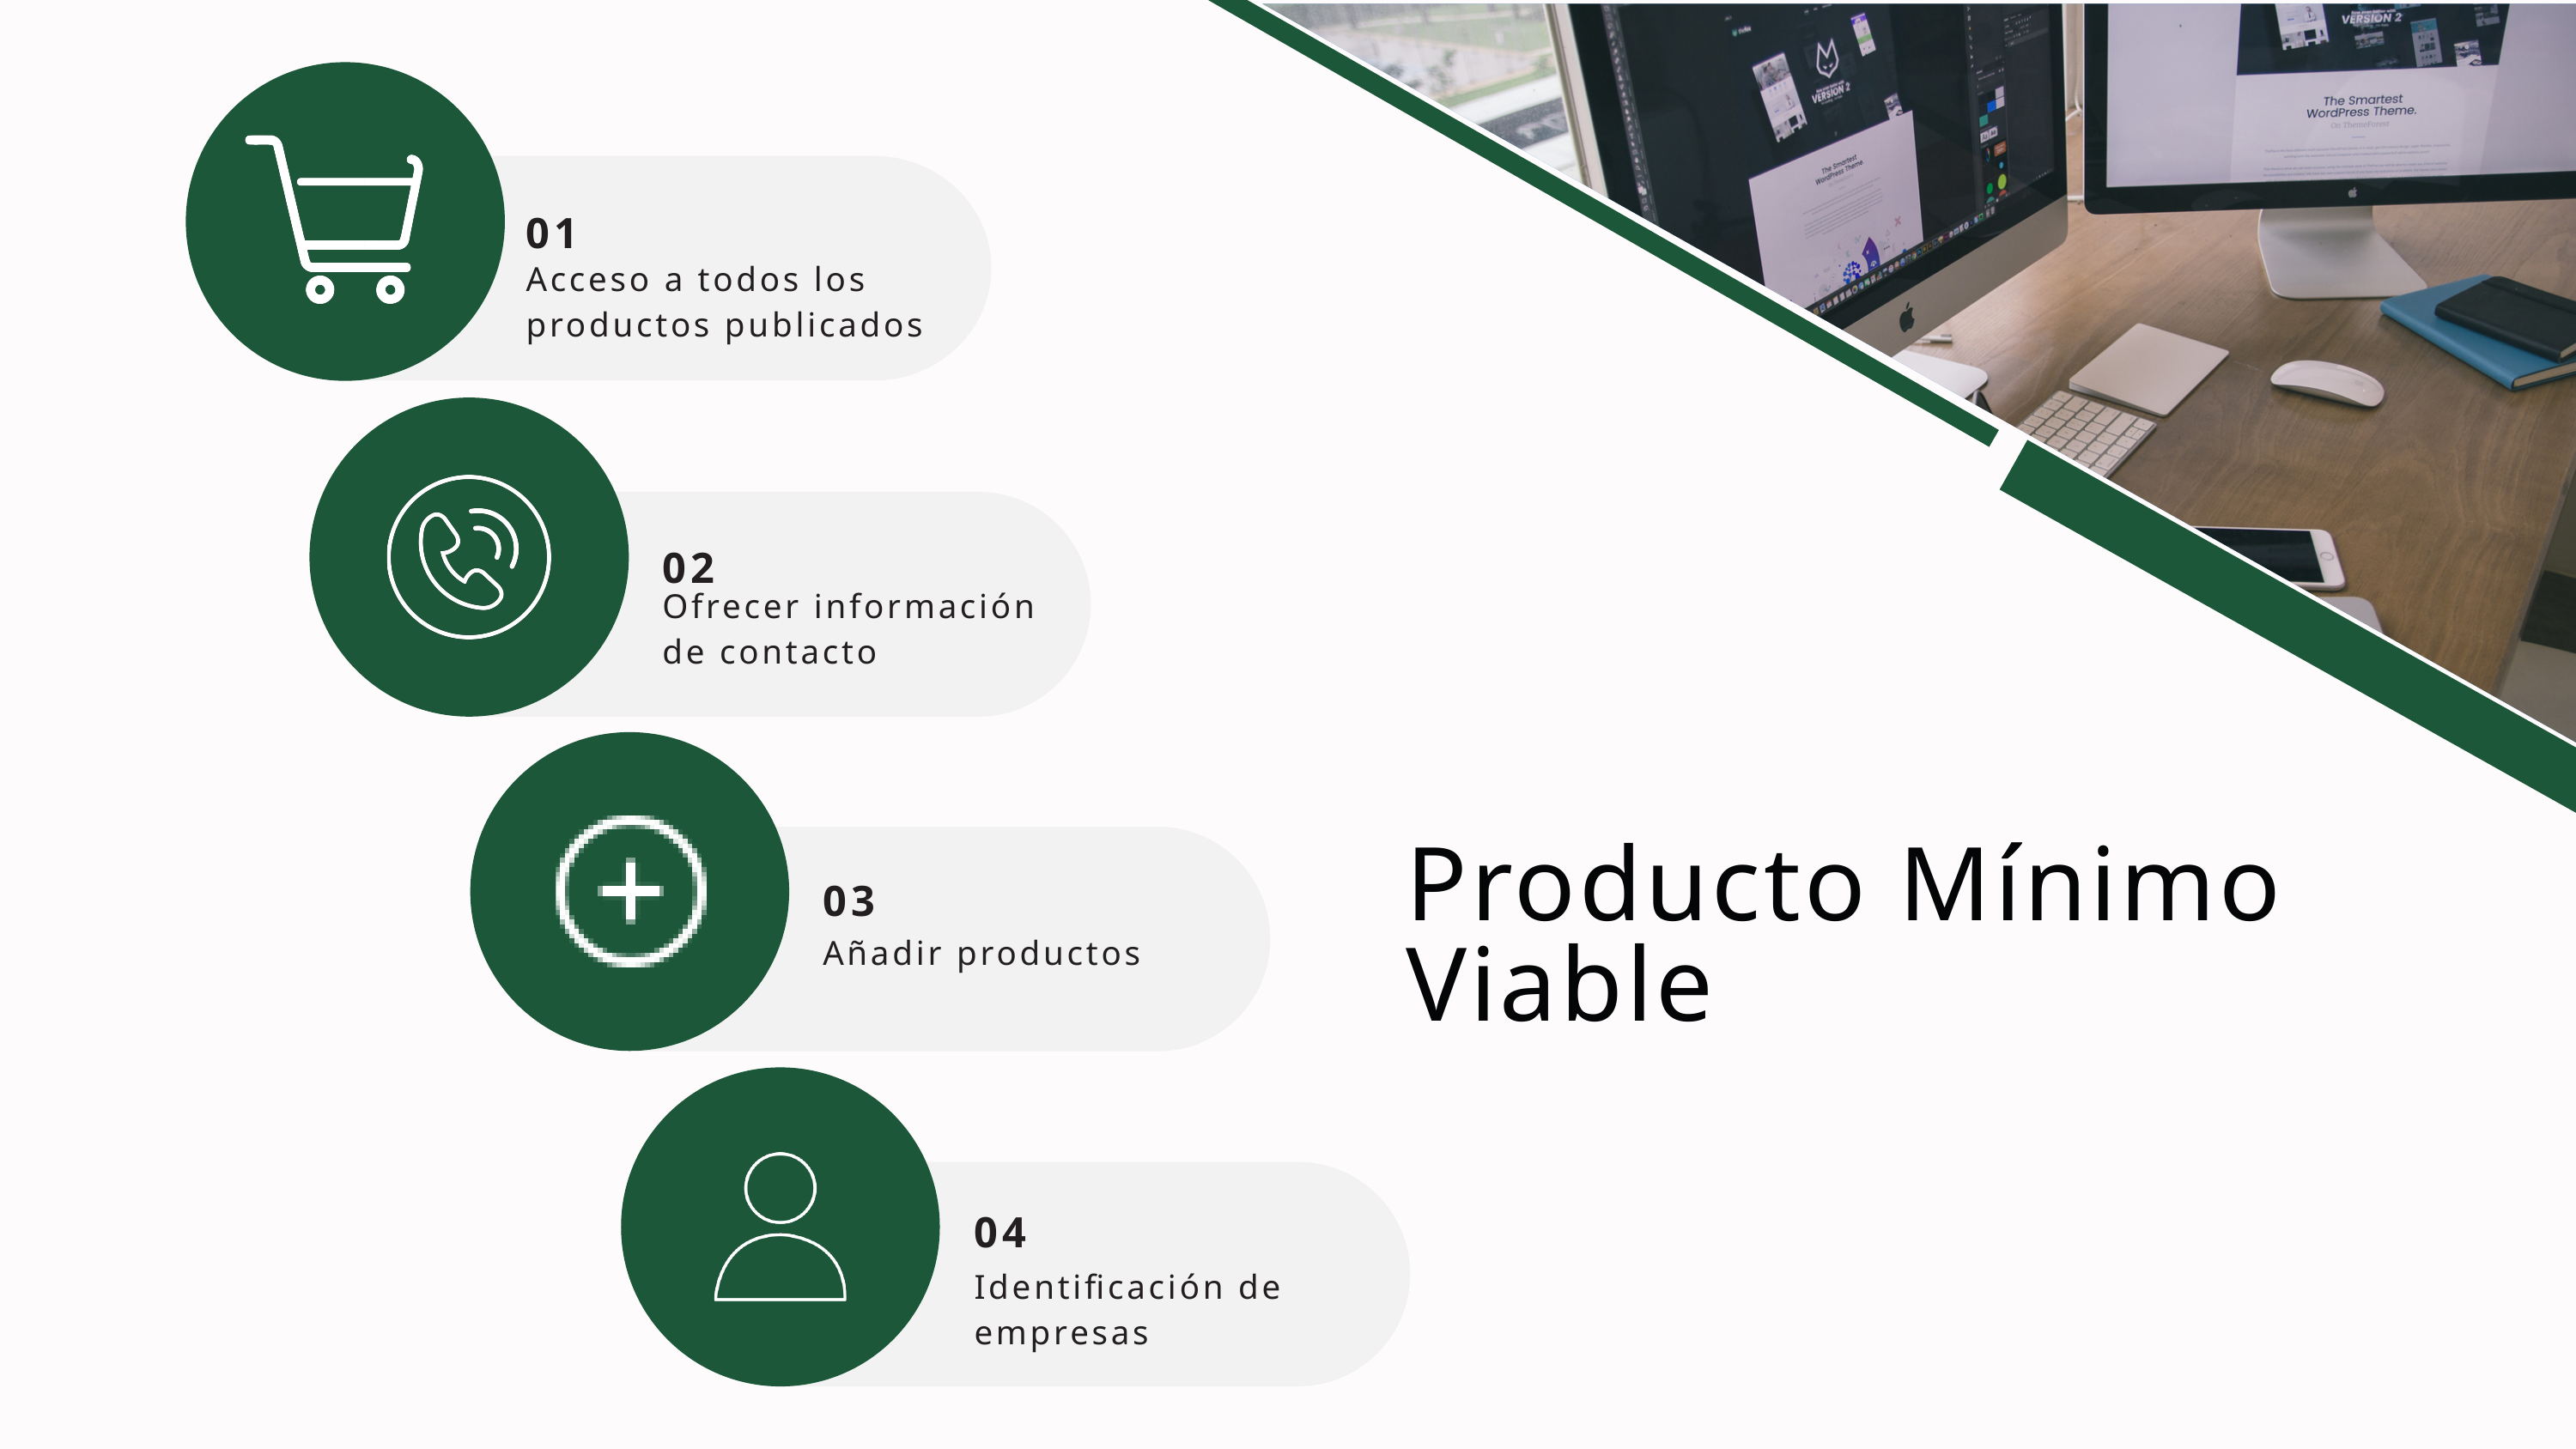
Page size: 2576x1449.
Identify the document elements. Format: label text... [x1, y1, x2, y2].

text_box Producto Mínimo Viable [1415, 840, 2432, 1042]
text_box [1938, 746, 2576, 779]
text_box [1261, 3, 2576, 743]
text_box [1415, 127, 2075, 148]
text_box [185, 62, 1411, 1387]
